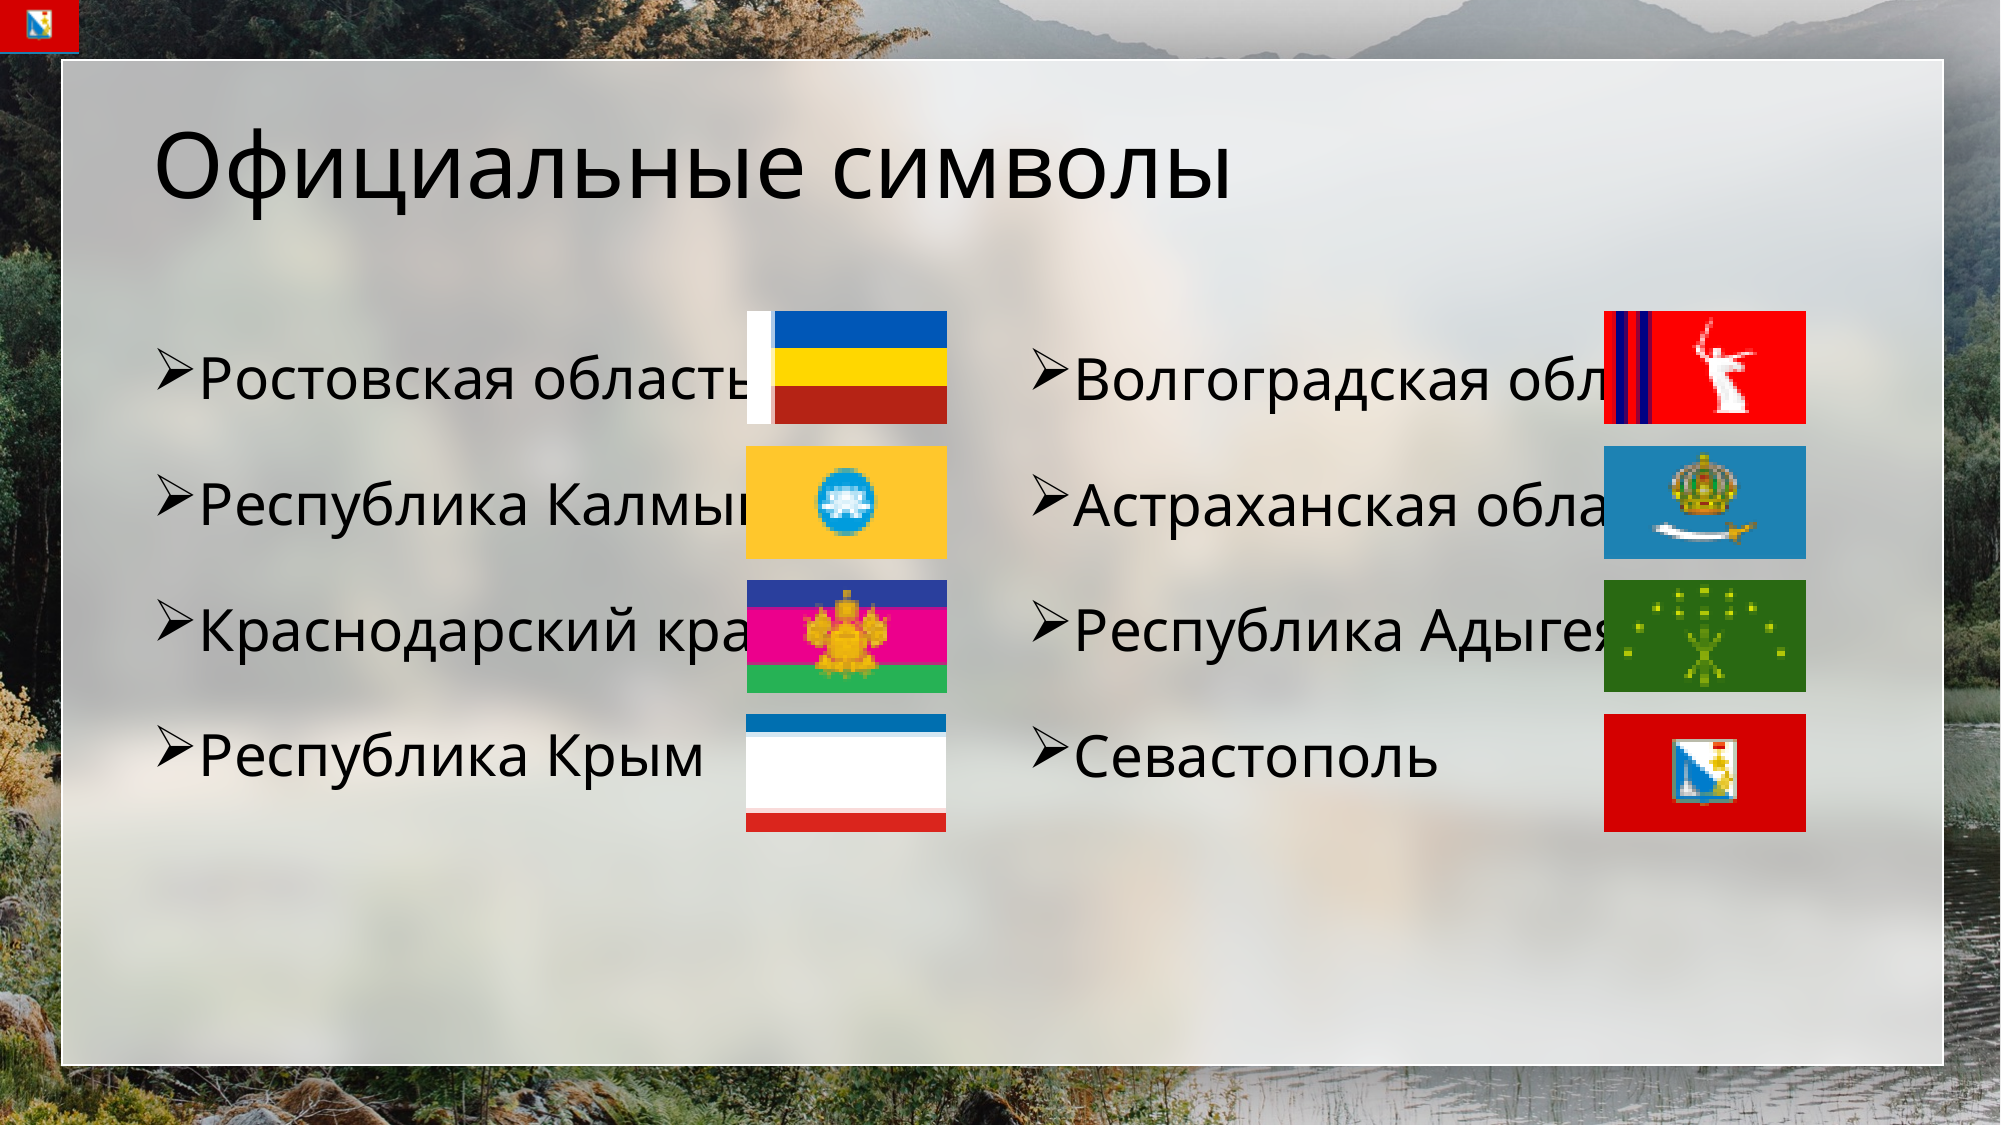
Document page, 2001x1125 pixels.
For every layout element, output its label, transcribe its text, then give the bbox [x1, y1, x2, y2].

picture [0, 0, 2000, 1125]
list Ростовская область Республика Калмыкия Краснодарский край Республика Крым [137, 299, 988, 1014]
title Официальные символы [137, 59, 1863, 278]
list Волгоградская область Астраханская область Республика Адыгея Севастополь [1012, 299, 1863, 1014]
